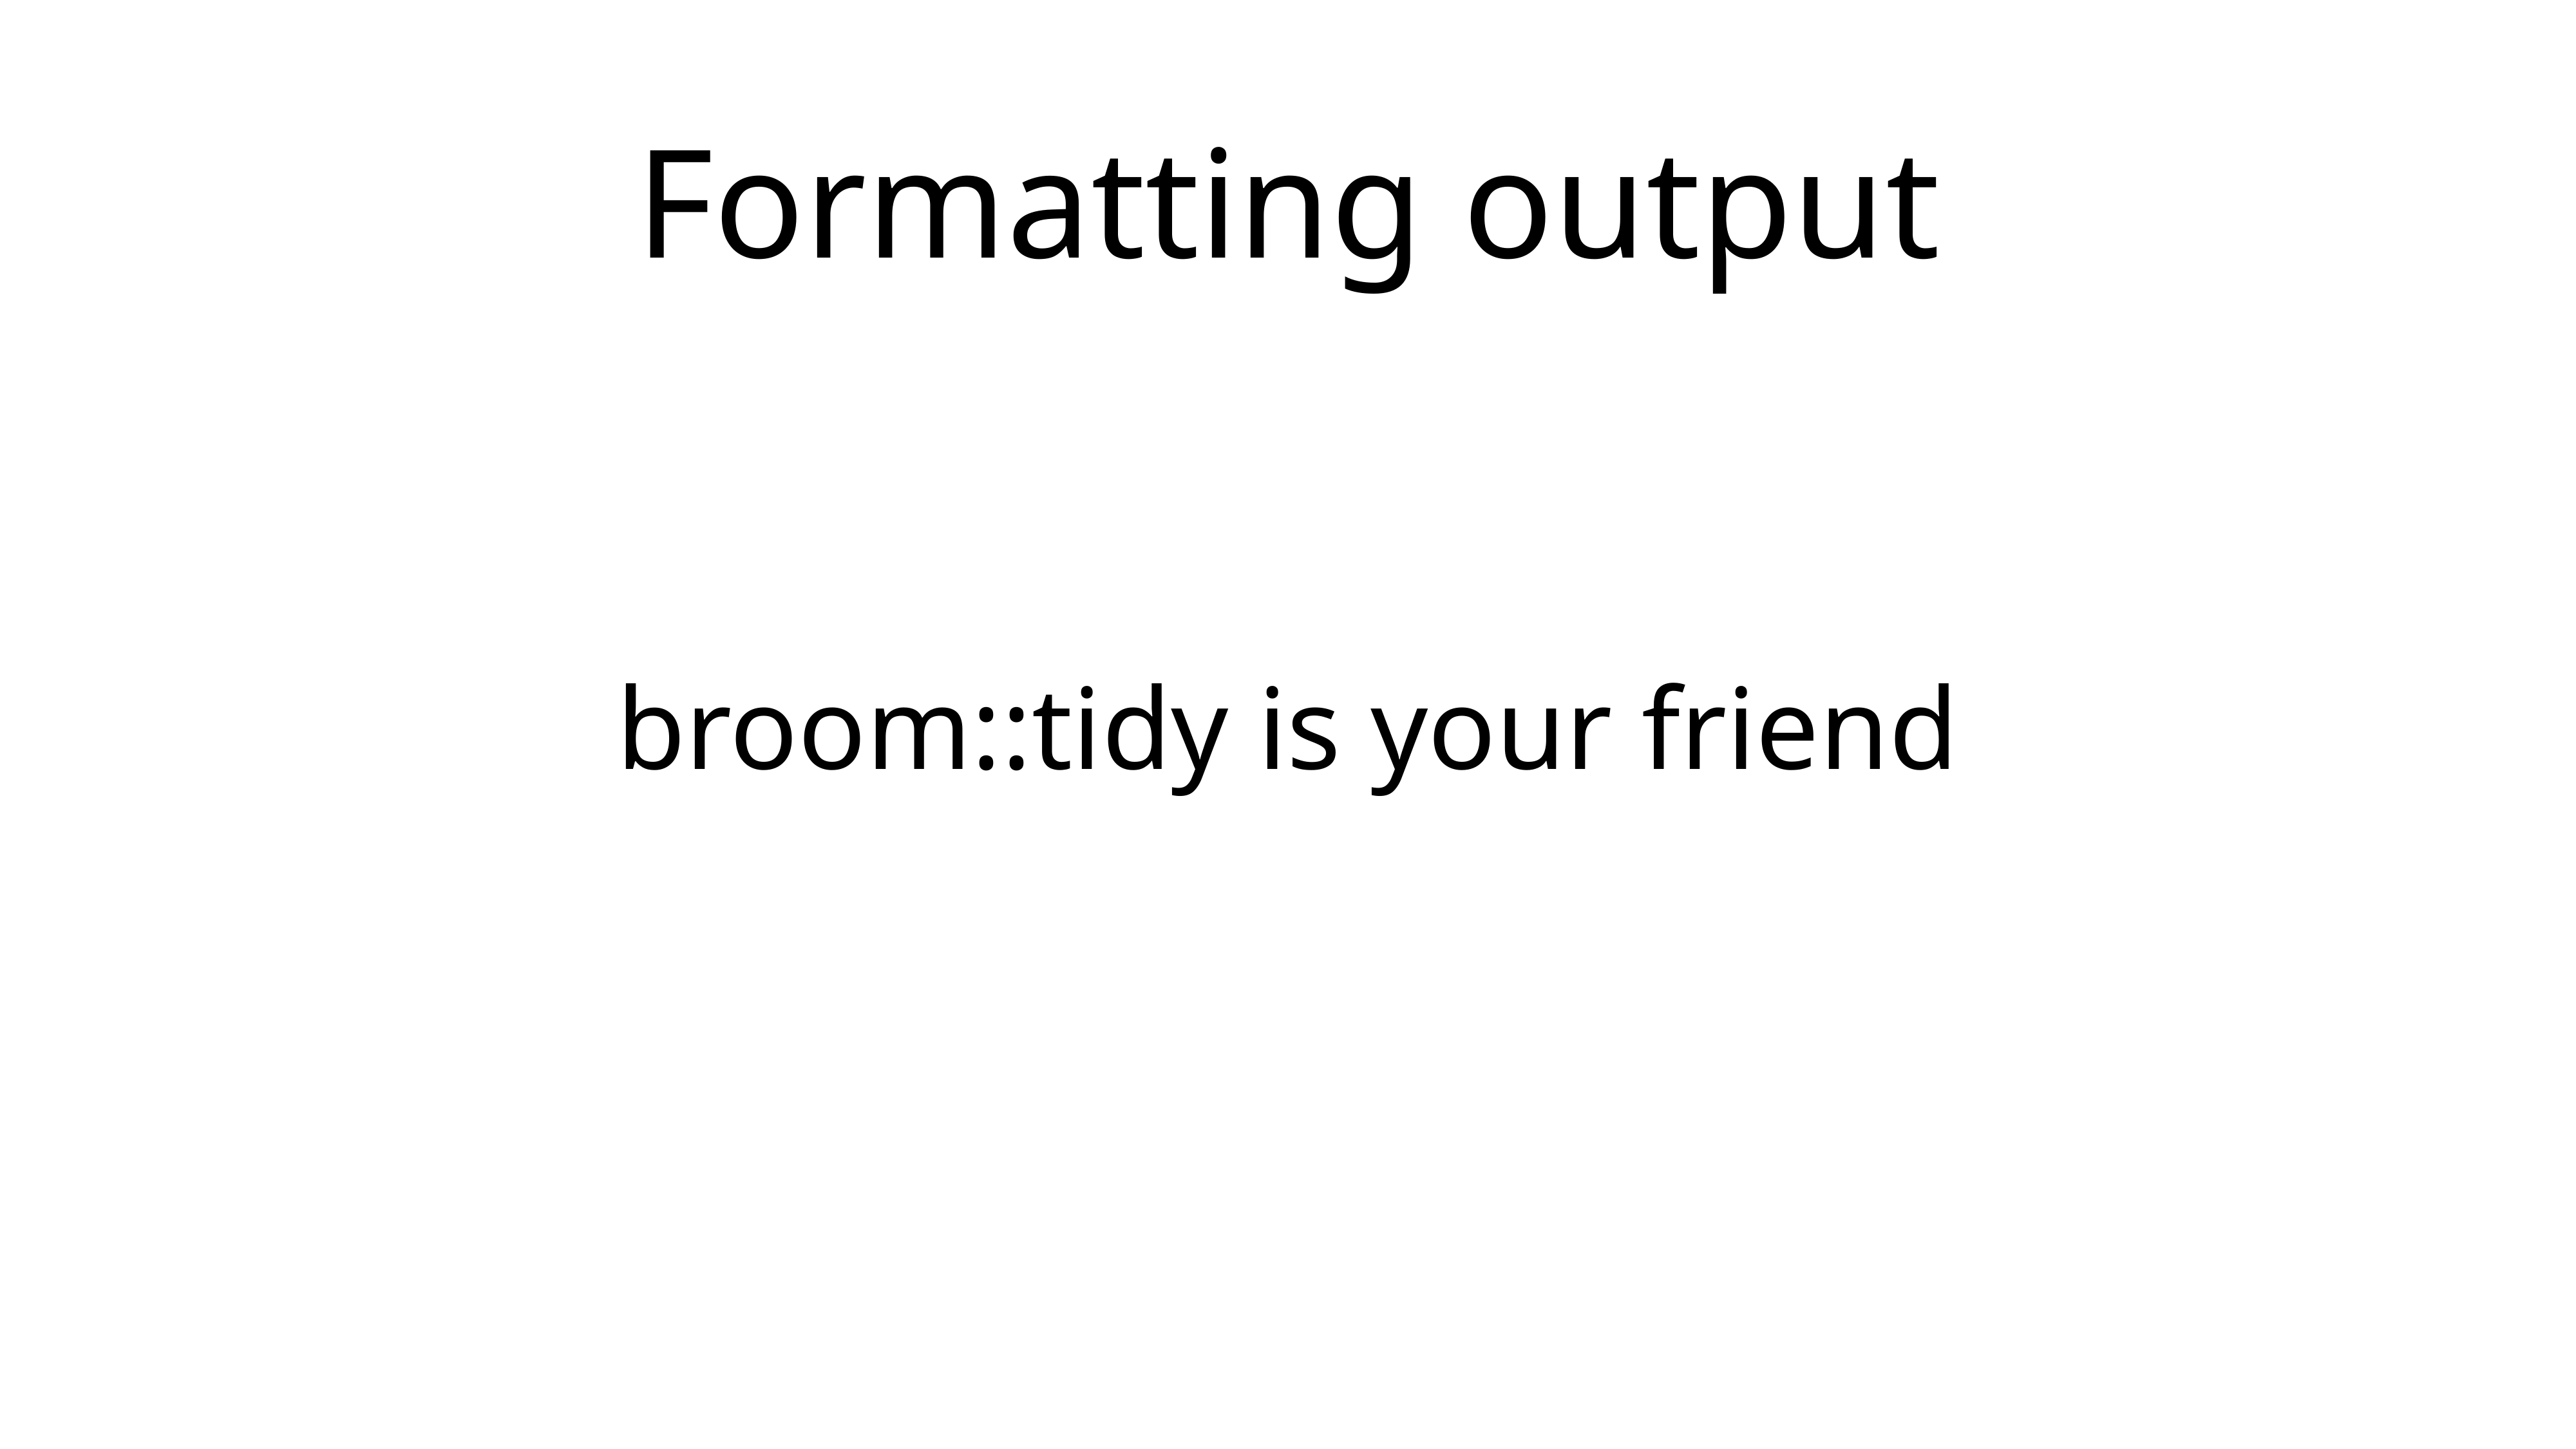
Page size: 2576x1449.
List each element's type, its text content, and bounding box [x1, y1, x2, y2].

text_box broom::tidy is your friend [609, 649, 1967, 800]
title Formatting output [463, 37, 2113, 359]
